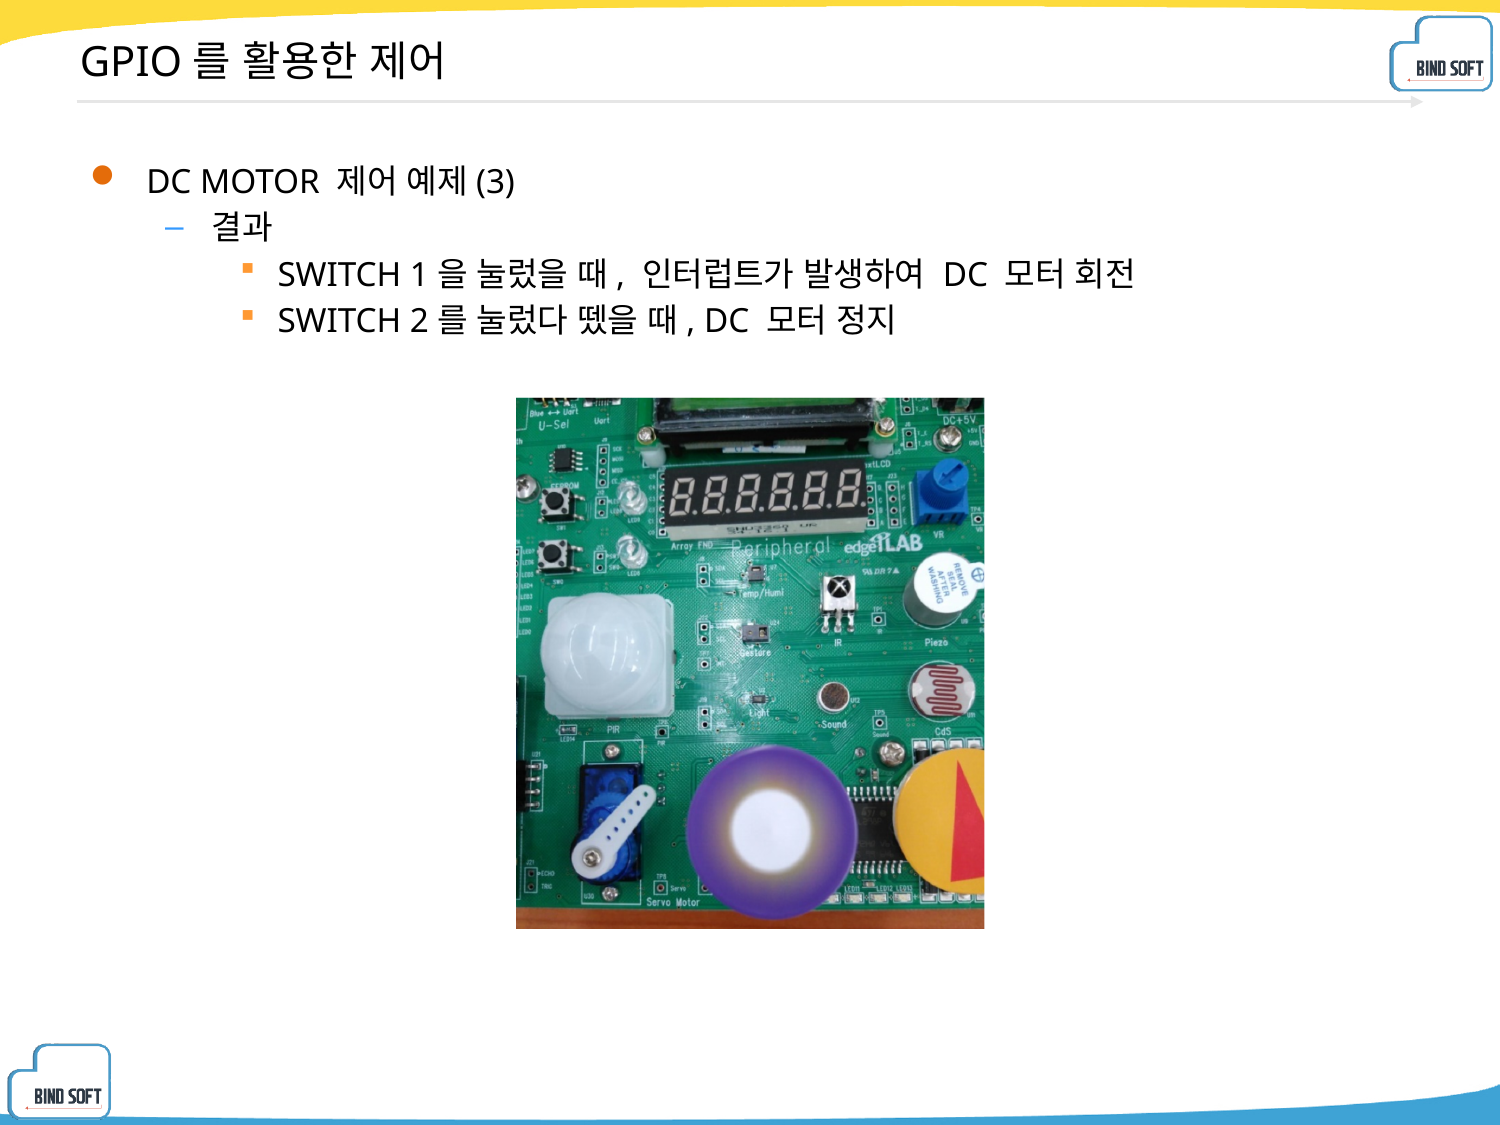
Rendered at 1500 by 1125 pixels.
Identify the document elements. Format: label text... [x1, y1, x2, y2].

title GPIO를 활용한 제어 [64, 11, 1436, 108]
picture [0, 0, 1500, 96]
list DC MOTOR 제어 예제(3) 결과 SWITCH 1을 눌렀을 때, 인터럽트가 발생하여 DC 모터 회전 SWITCH 2를 눌렀다 뗐을 때, DC 모터 정지 [75, 152, 1425, 1055]
picture [0, 1003, 1500, 1125]
picture [483, 398, 1016, 929]
